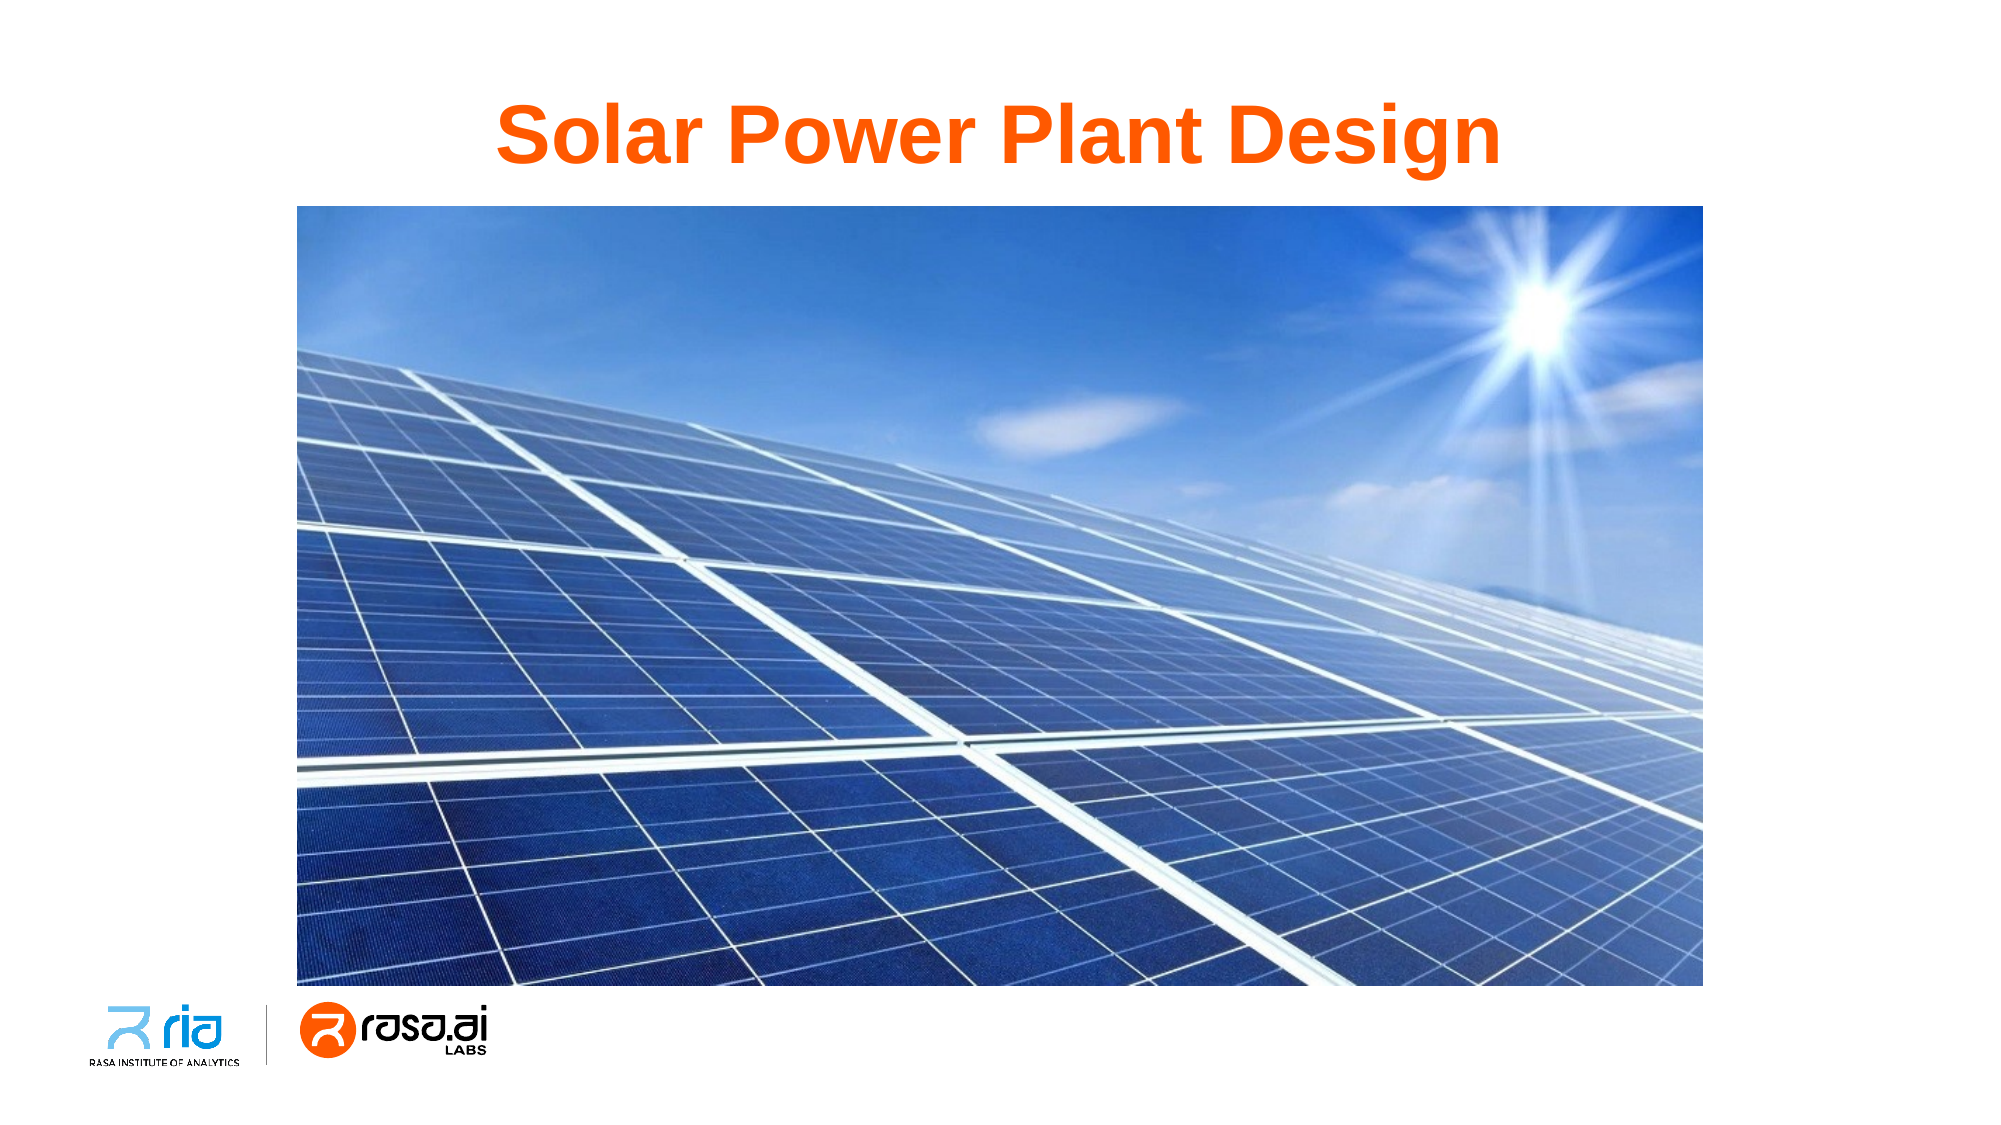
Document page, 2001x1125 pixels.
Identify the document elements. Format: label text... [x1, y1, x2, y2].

title Solar Power Plant Design [249, 79, 1750, 181]
picture [78, 992, 250, 1078]
picture [297, 205, 1703, 986]
